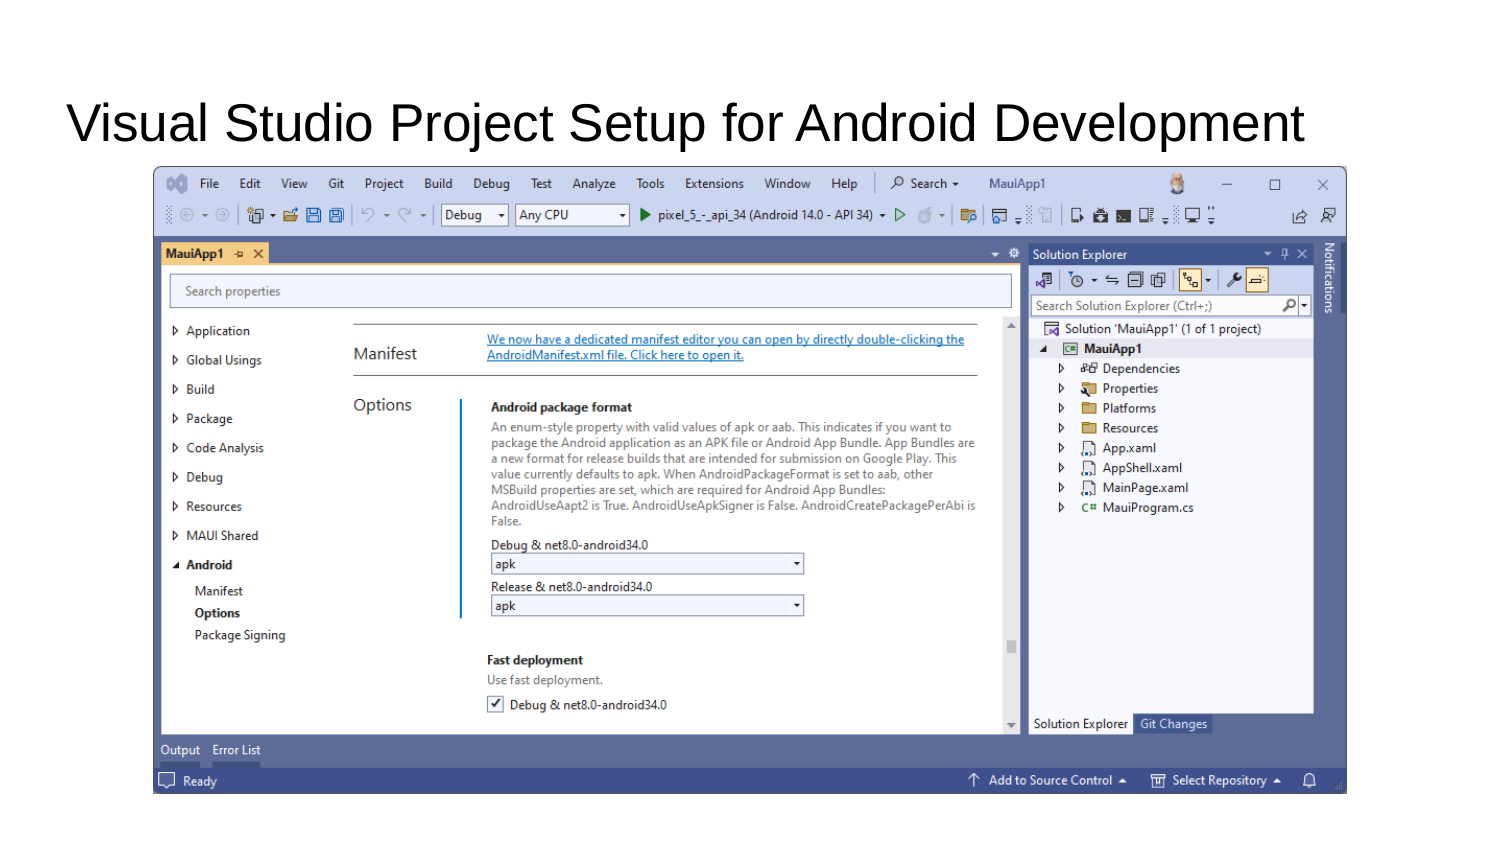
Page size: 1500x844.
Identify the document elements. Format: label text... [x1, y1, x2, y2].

title Visual Studio Project Setup for Android Development [51, 72, 1449, 167]
picture [153, 166, 1347, 794]
